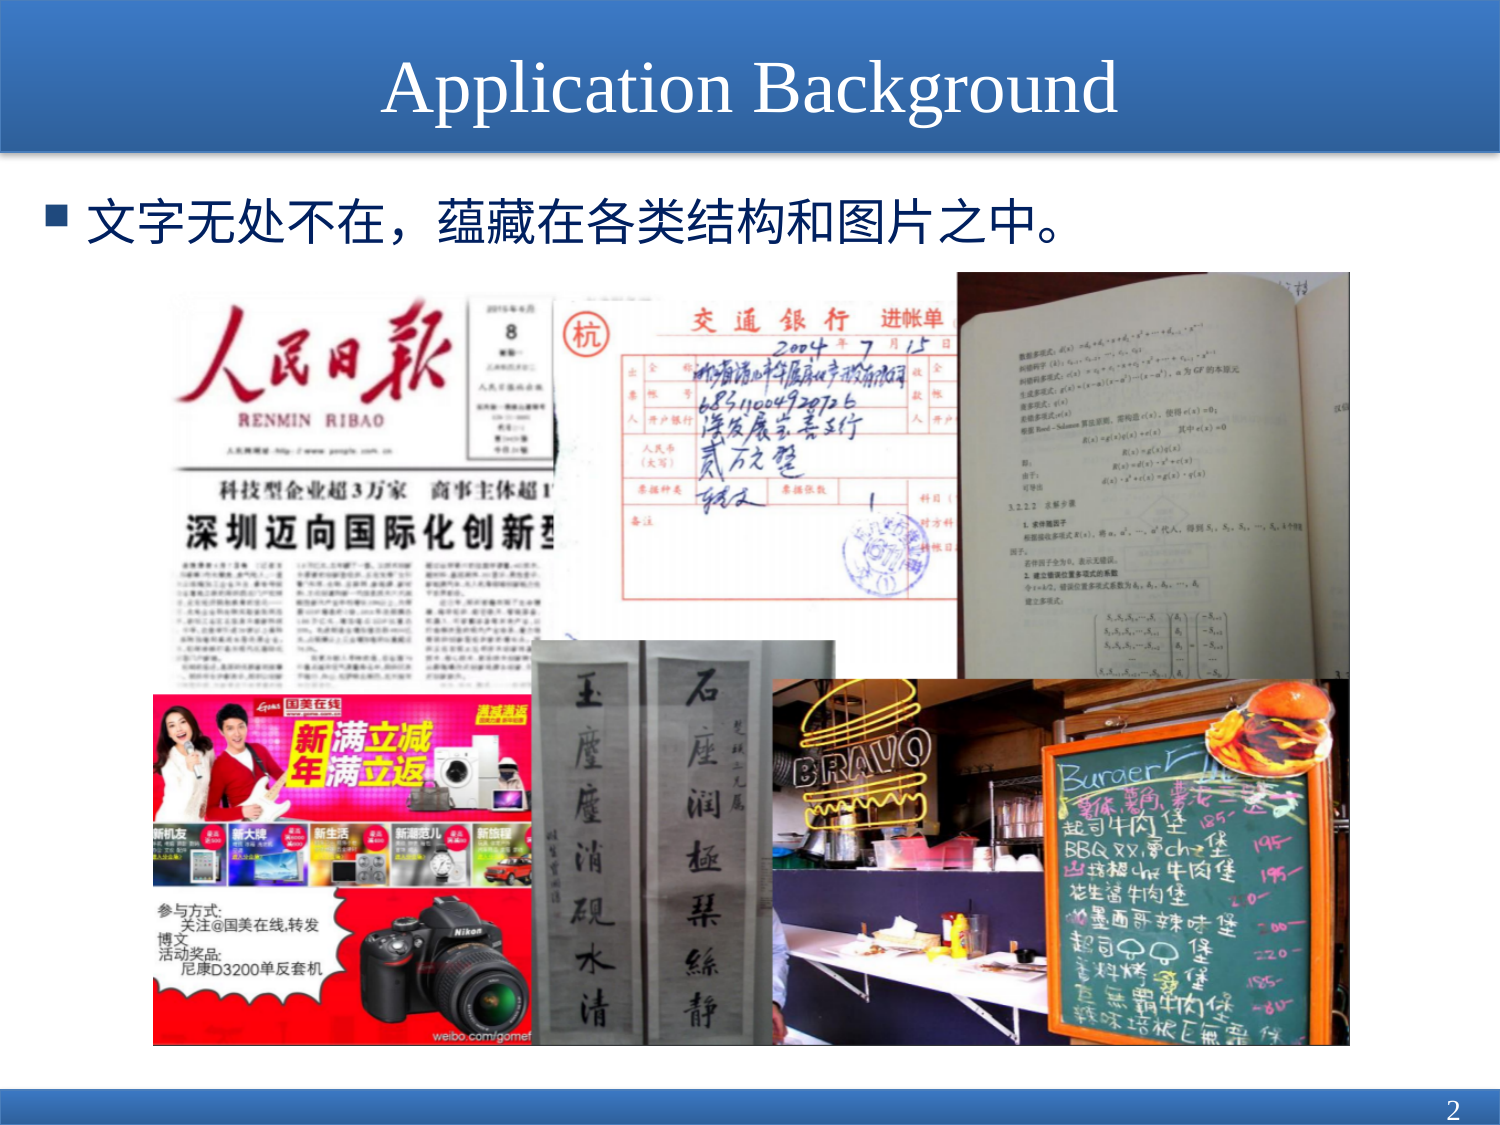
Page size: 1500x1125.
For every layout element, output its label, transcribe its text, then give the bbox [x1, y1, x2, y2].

picture [153, 272, 1351, 1046]
title Application Background [0, 28, 1500, 136]
list 文字无处不在，蕴藏在各类结构和图片之中。 [27, 165, 1477, 273]
slide_number 2 [1126, 1092, 1477, 1125]
